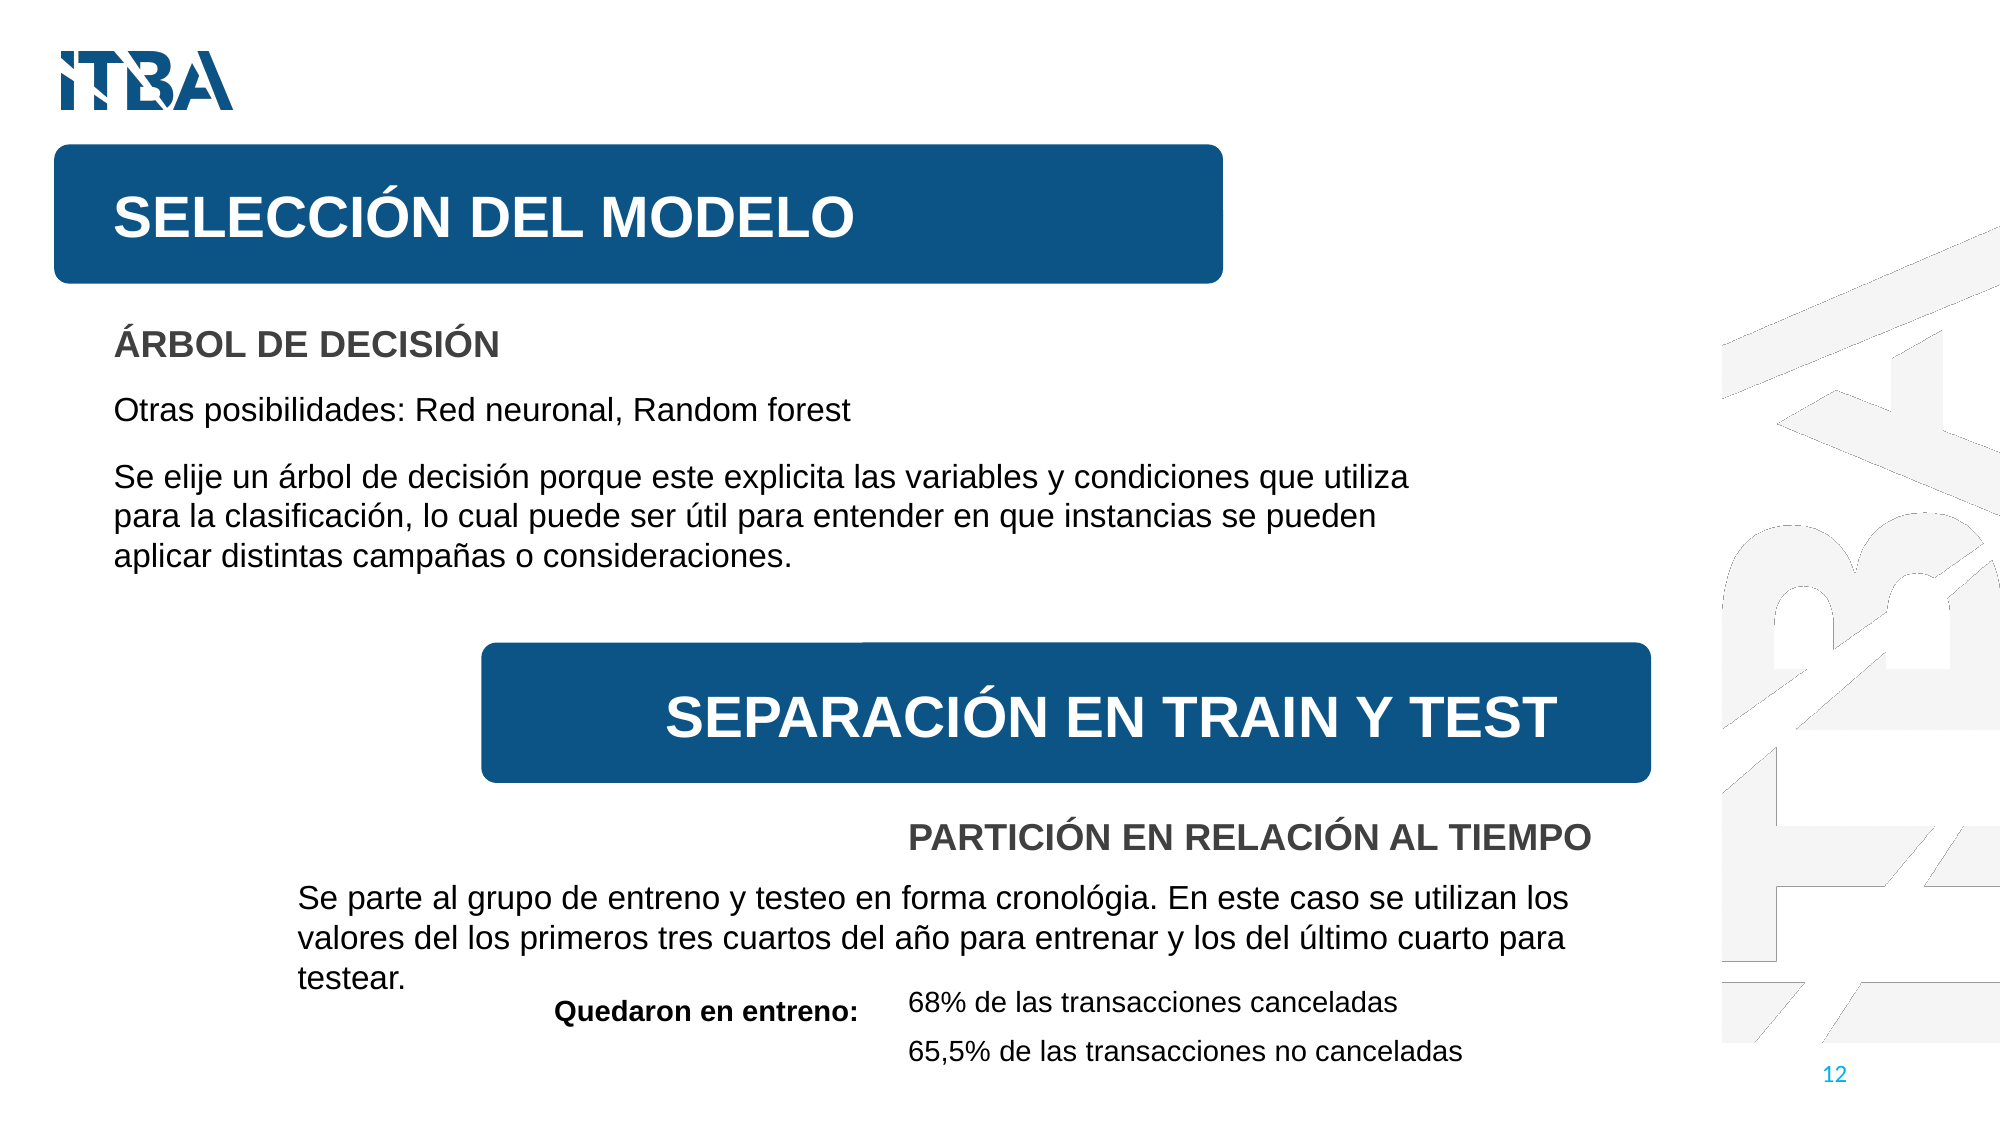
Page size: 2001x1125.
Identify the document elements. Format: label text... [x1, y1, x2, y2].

text_box Se parte al grupo de entreno y testeo en forma cronológia. En este caso se utilizan los valores del los primeros tres cuartos del año para entrenar y los del último cuarto para testear. [282, 868, 1619, 1004]
picture [1722, 866, 2000, 1043]
text_box 68% de las transacciones canceladas [893, 975, 1482, 1024]
text_box SEPARACIÓN EN TRAIN Y TEST [651, 671, 2000, 756]
text_box SELECCIÓN DEL MODELO [98, 171, 1753, 257]
text_box Se elije un árbol de decisión porque este explicita las variables y condiciones que utiliza para la clasificación, lo cual puede ser útil para entender en que instancias se pueden aplicar distintas campañas o consideraciones. [98, 447, 1482, 582]
text_box 65,5% de las transacciones no canceladas [893, 1024, 1482, 1075]
slide_number 12 [1412, 1042, 1863, 1103]
picture [1722, 225, 2000, 671]
text_box PARTICIÓN EN RELACIÓN AL TIEMPO [893, 806, 2000, 866]
text_box Otras posibilidades: Red neuronal, Random forest [98, 380, 1063, 436]
text_box Quedaron en entreno: [539, 985, 893, 1035]
text_box [479, 640, 1654, 786]
text_box [52, 142, 1226, 286]
picture [1722, 756, 2000, 806]
picture [61, 50, 234, 110]
text_box ÁRBOL DE DECISIÓN [98, 312, 1268, 373]
